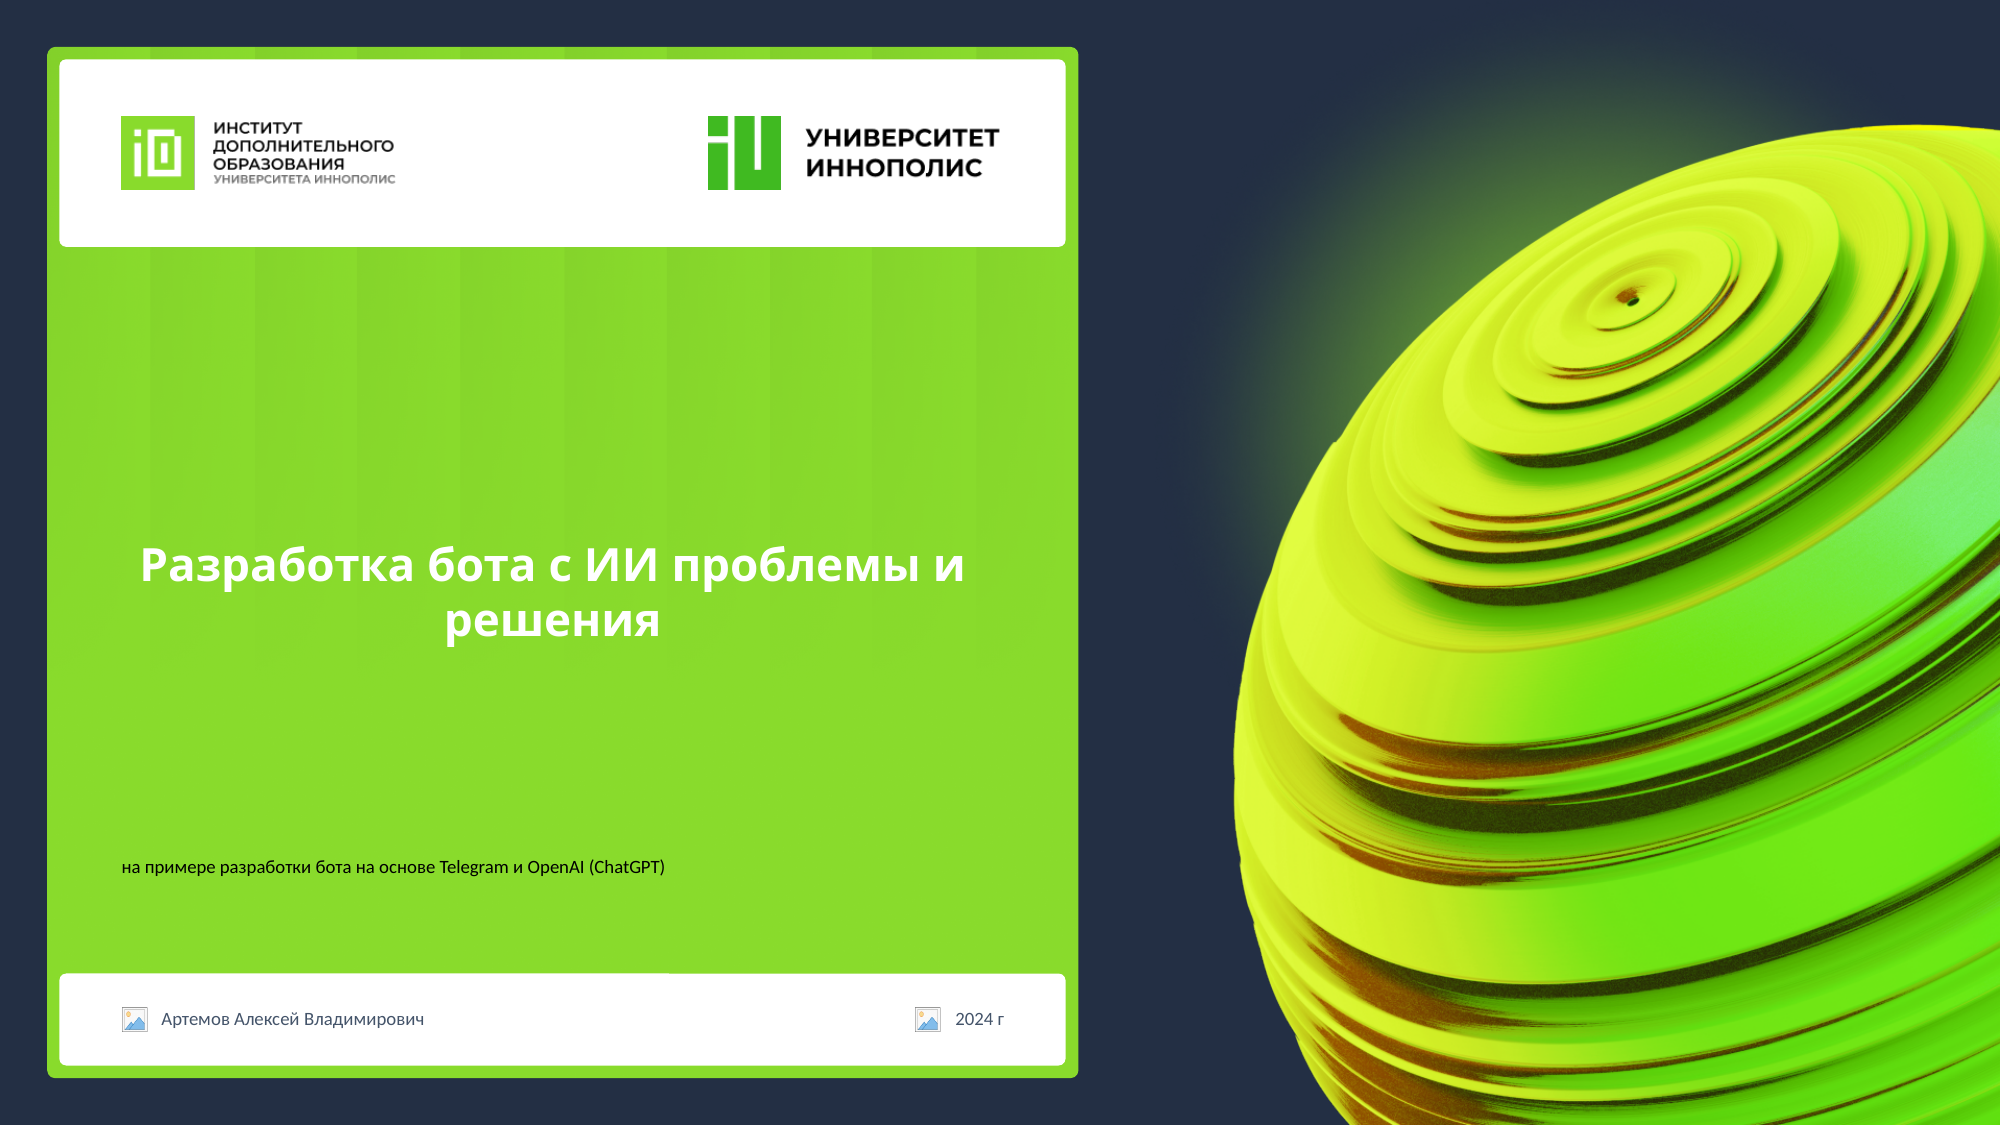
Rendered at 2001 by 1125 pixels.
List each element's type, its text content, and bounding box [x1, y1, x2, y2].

subtitle на примере разработки бота на основе Telegram и OpenAI (ChatGPT) [106, 847, 1065, 974]
title Разработка бота с ИИ проблемы и решения [106, 395, 1000, 787]
list Артемов Алексей Владимирович [146, 995, 791, 1044]
picture [47, 0, 2000, 1125]
list 2024 г [940, 995, 1065, 1044]
